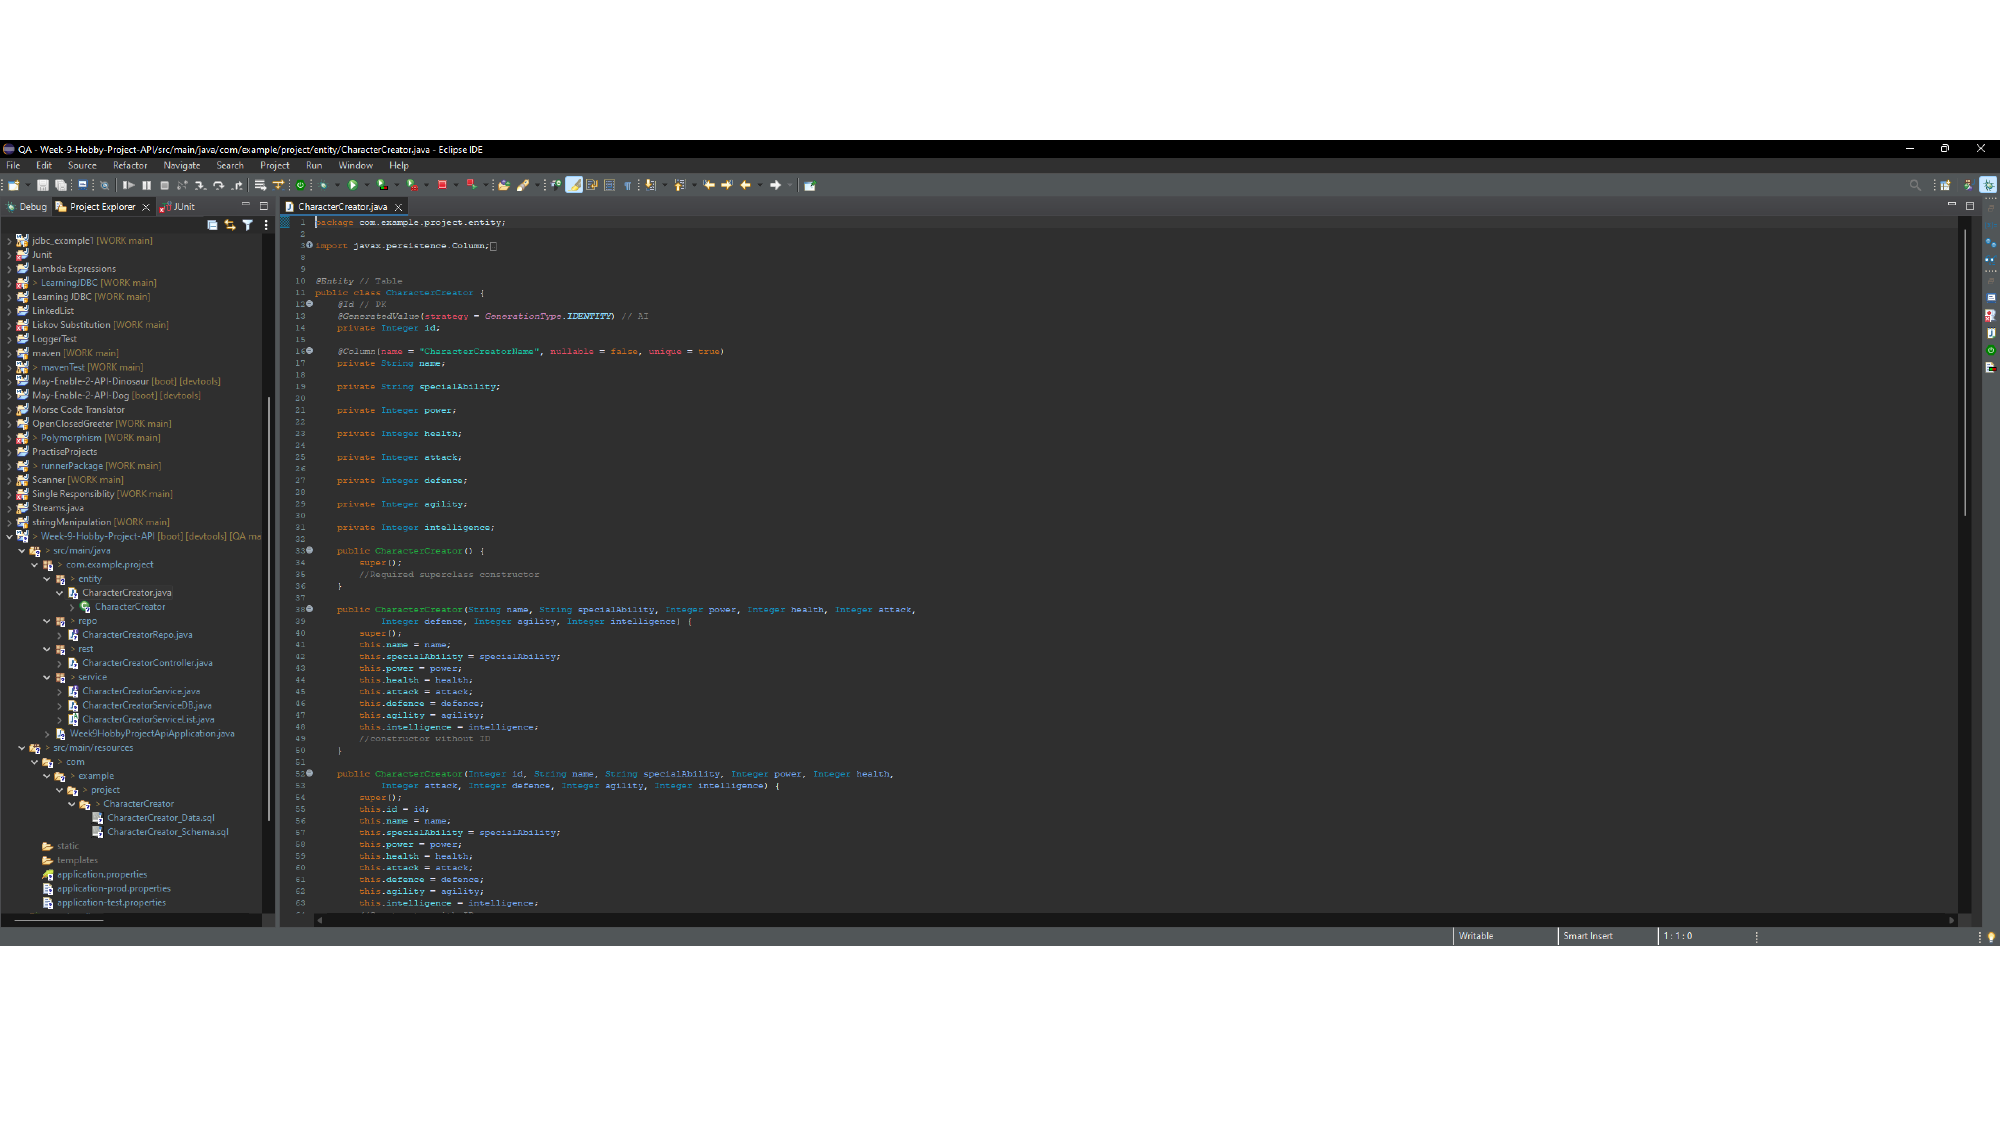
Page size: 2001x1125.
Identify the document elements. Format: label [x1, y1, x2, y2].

picture [0, 140, 2000, 946]
